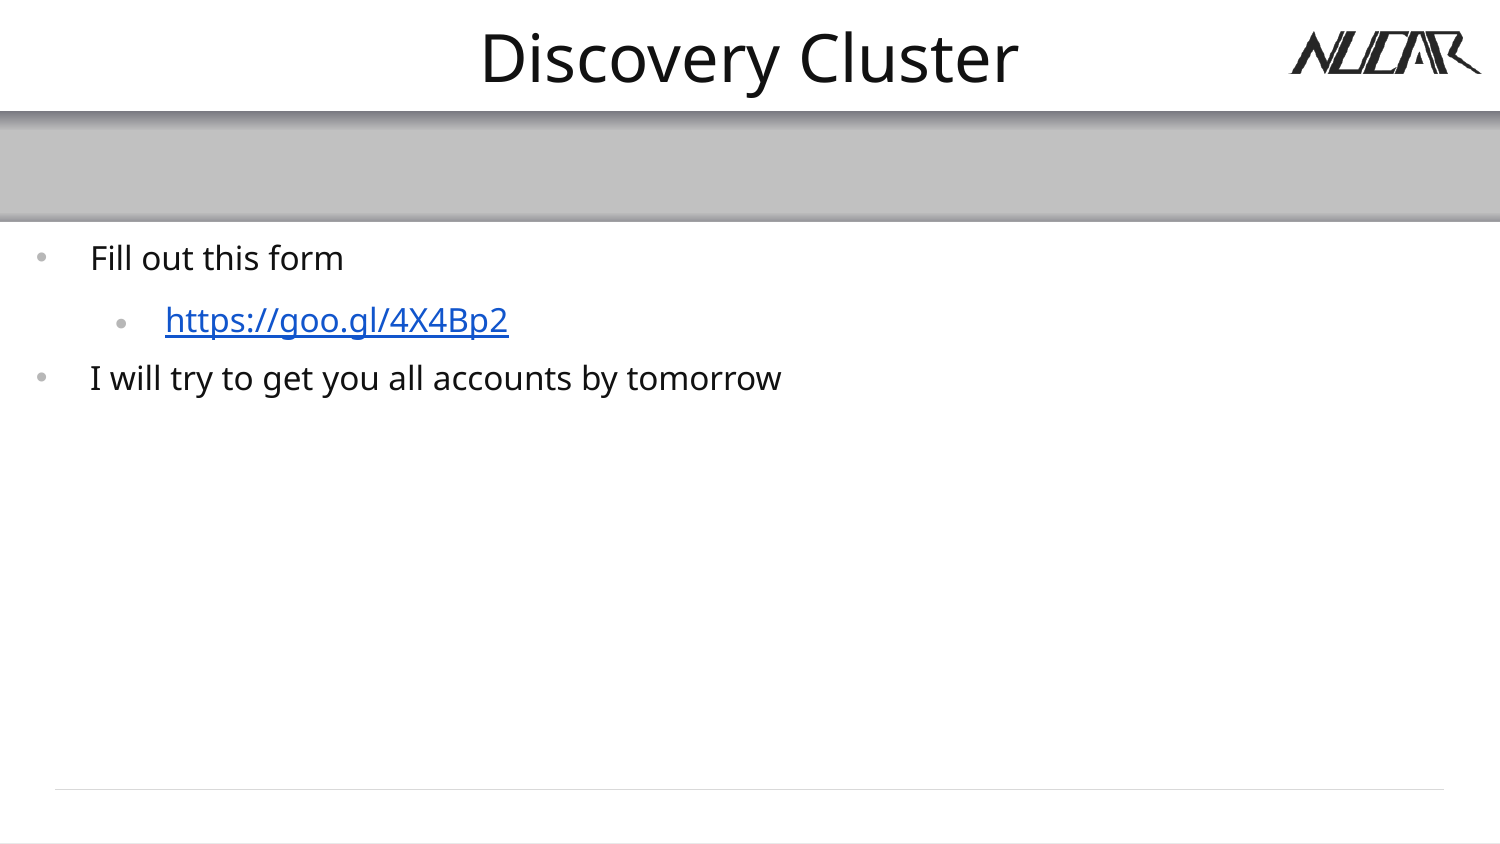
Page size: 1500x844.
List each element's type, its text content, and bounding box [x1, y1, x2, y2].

title Discovery Cluster [97, 0, 1403, 111]
list Fill out this form https://goo.gl/4X4Bp2 I will try to get you all accounts by tomorrow [0, 221, 1500, 735]
